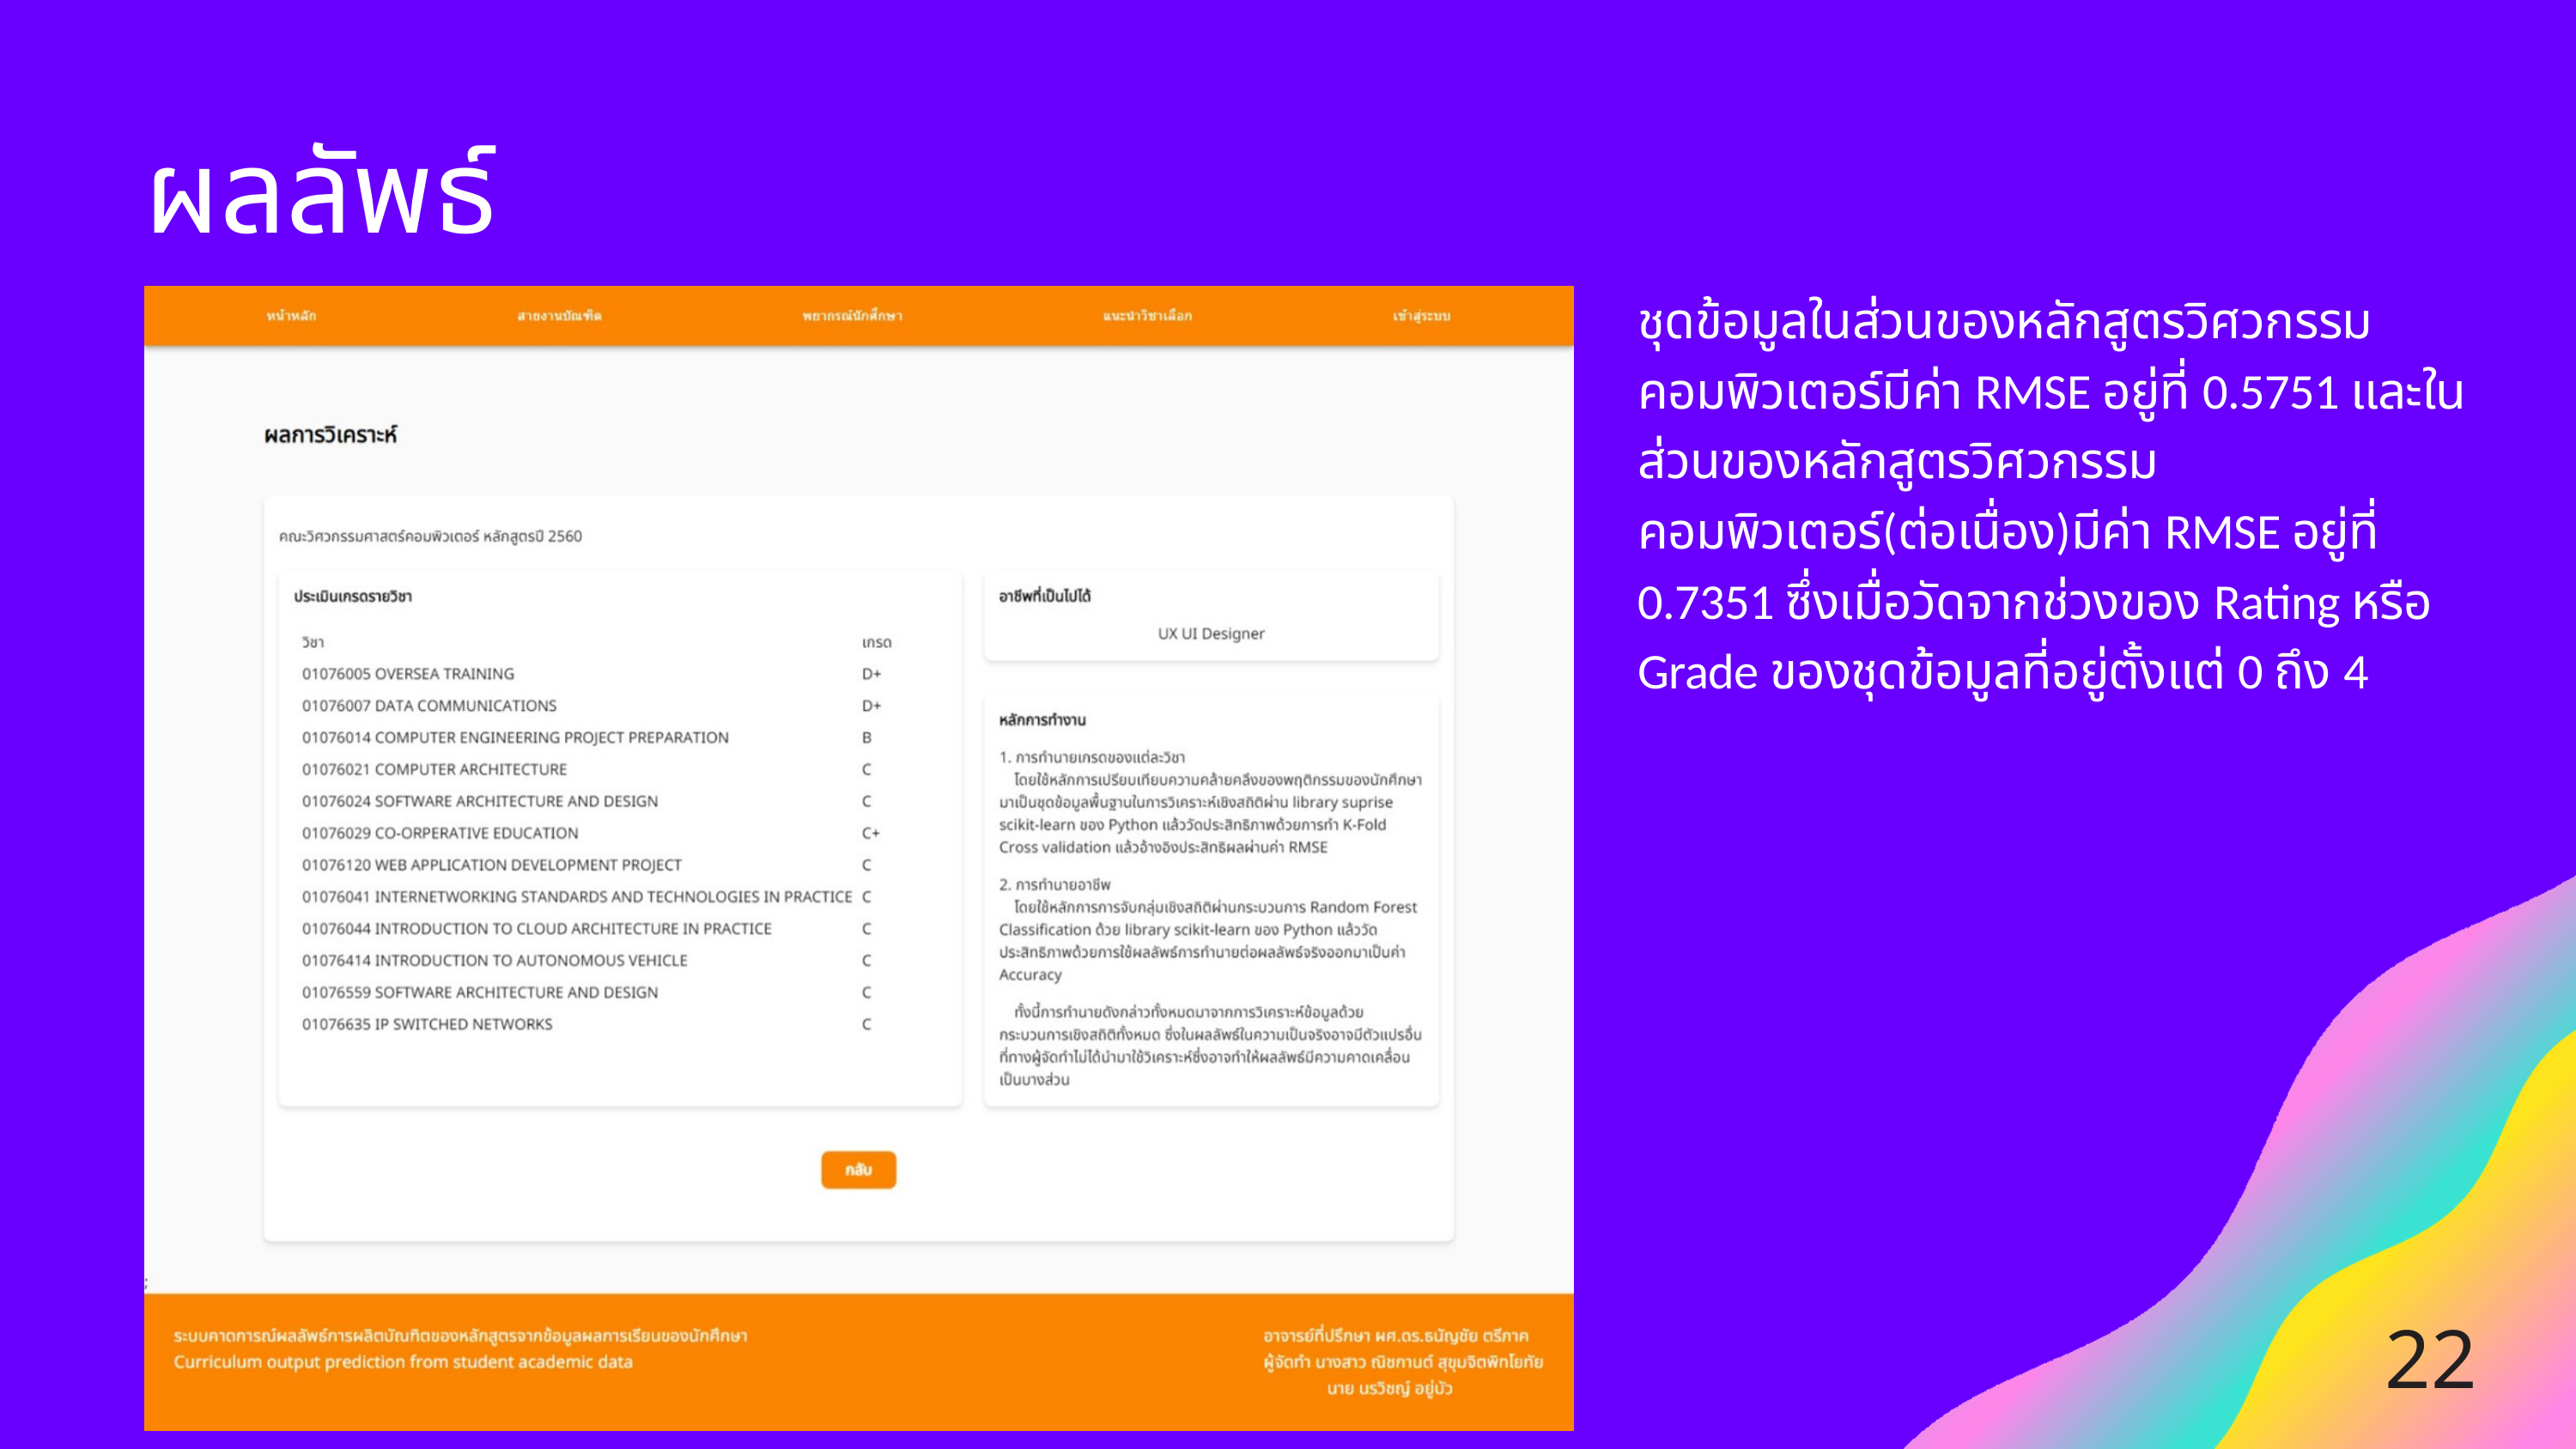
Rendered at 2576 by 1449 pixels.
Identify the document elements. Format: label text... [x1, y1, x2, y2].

picture [144, 445, 1574, 1432]
text_box ชุดข้อมูลในส่วนของหลักสูตรวิศวกรรมคอมพิวเตอร์มีค่า RMSE อยู่ที่ 0.5751 และในส่วนของหลักสูตรวิศวกรรมคอมพิวเตอร์(ต่อเนื่อง)มีค่า RMSE อยู่ที่ 0.7351 ซึ่งเมื่อวัดจากช่วงของ Rating หรือ Grade ของชุดข้อมูลที่อยู่ตั้งแต่ 0 ถึง 4 [1637, 278, 2472, 700]
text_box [144, 114, 2250, 445]
picture [1902, 774, 2576, 1449]
